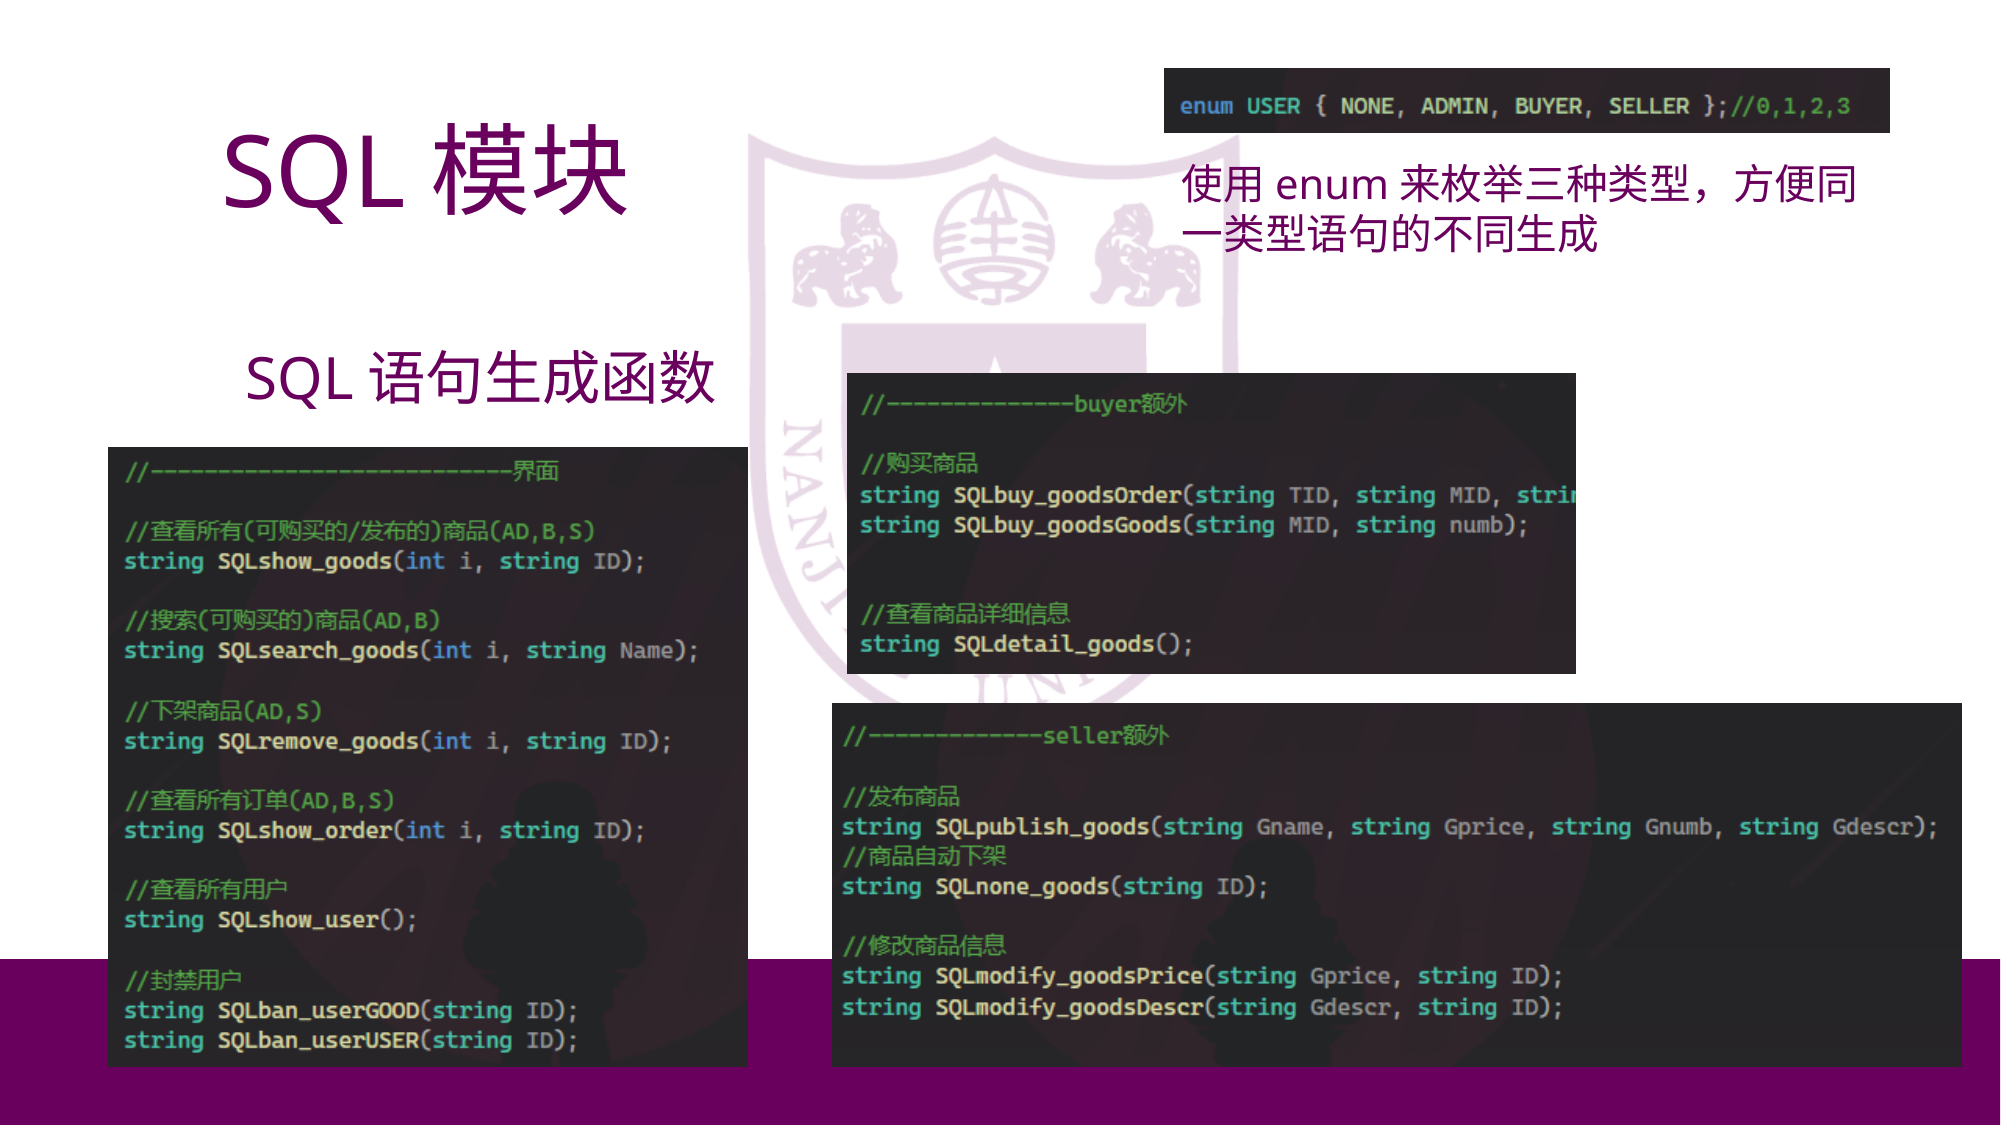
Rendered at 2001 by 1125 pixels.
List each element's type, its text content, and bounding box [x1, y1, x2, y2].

picture [831, 703, 1962, 1067]
picture [1164, 68, 1890, 133]
text_box SQL语句生成函数 [230, 334, 956, 419]
text_box 使用enum来枚举三种类型，方便同一类型语句的不同生成 [1166, 150, 1892, 266]
picture [847, 373, 1576, 674]
picture [108, 447, 748, 1067]
text_box SQL模块 [206, 100, 881, 236]
